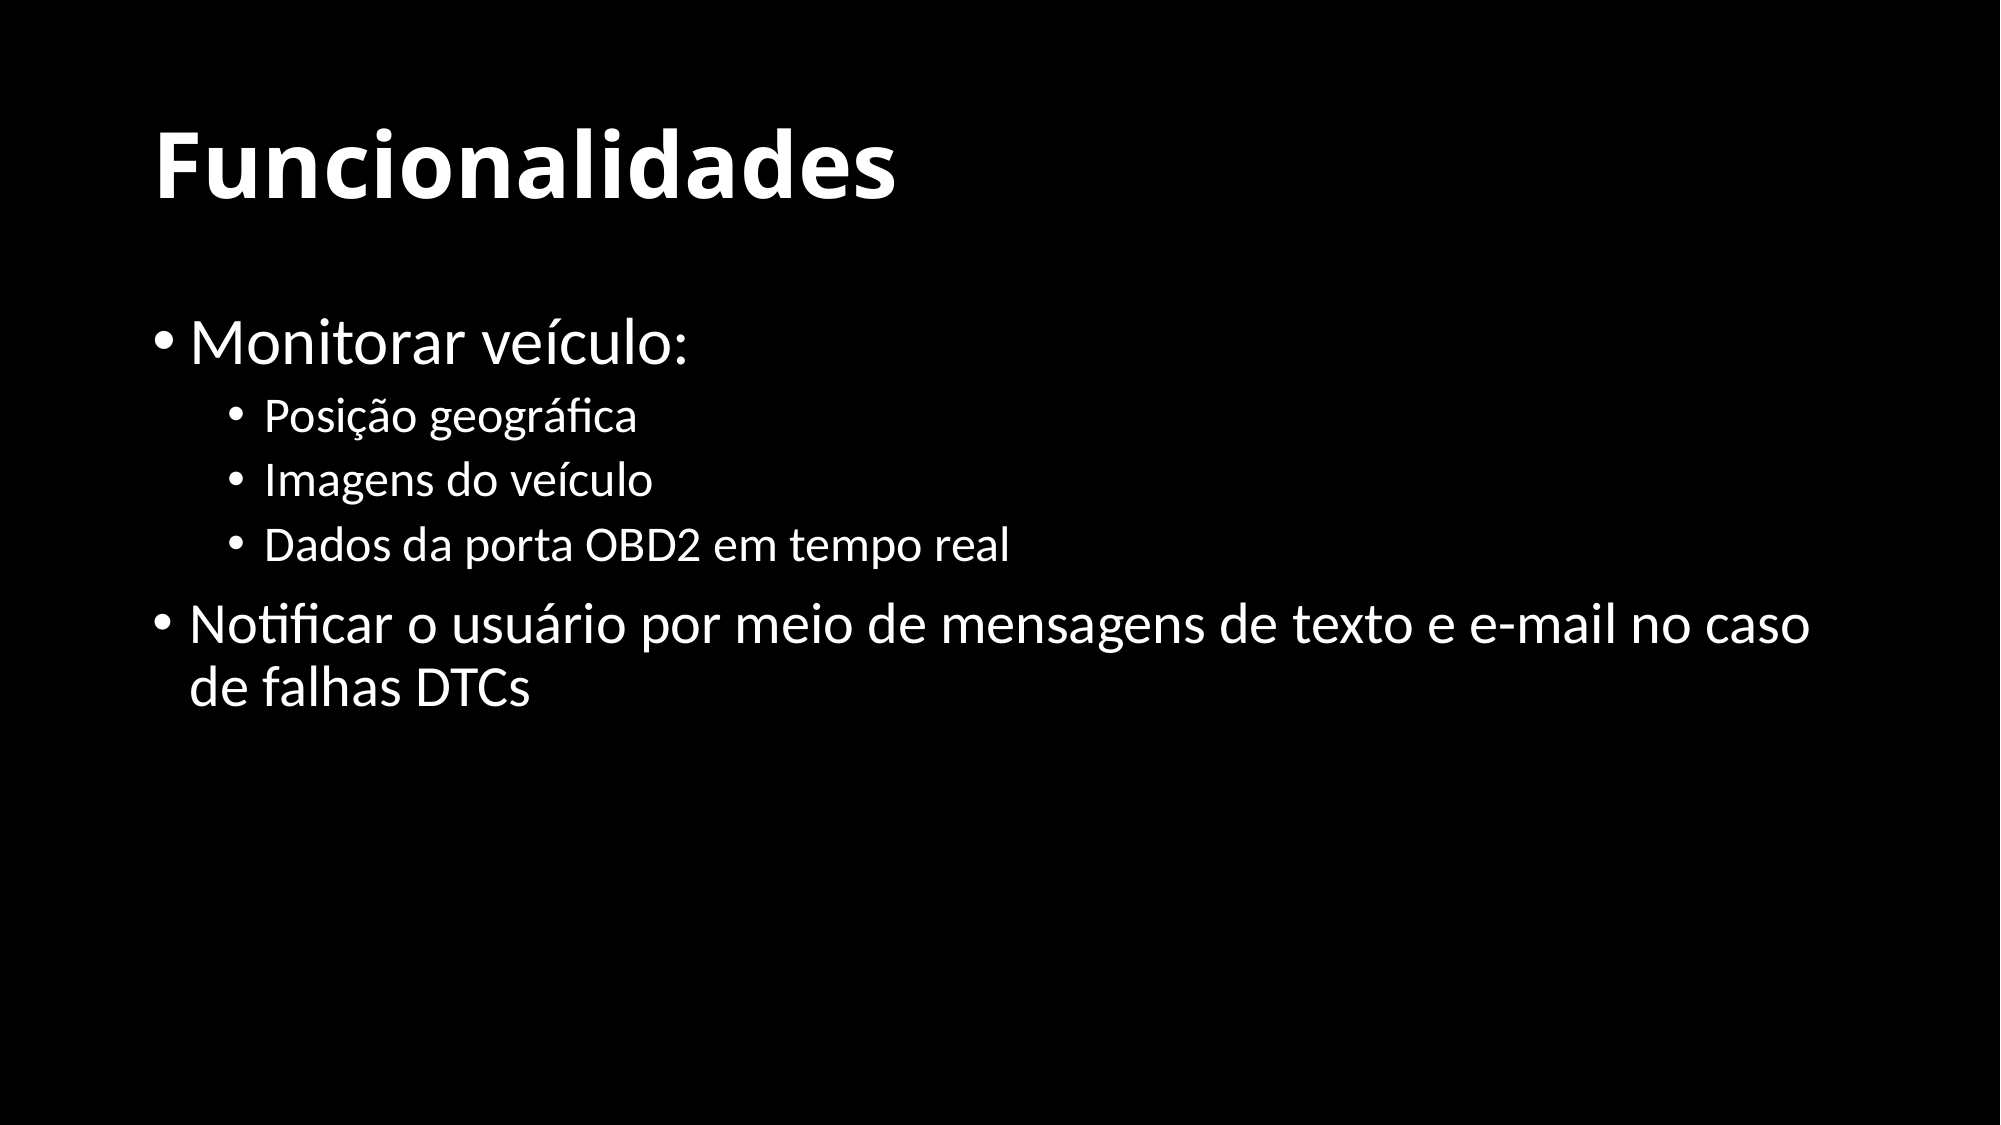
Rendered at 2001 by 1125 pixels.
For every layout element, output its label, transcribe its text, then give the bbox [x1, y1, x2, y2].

list Monitorar veículo: Posição geográfica Imagens do veículo Dados da porta OBD2 em tempo real Notificar o usuário por meio de mensagens de texto e e-mail no caso de falhas DTCs [137, 299, 1863, 1014]
title Funcionalidades [137, 59, 1863, 278]
